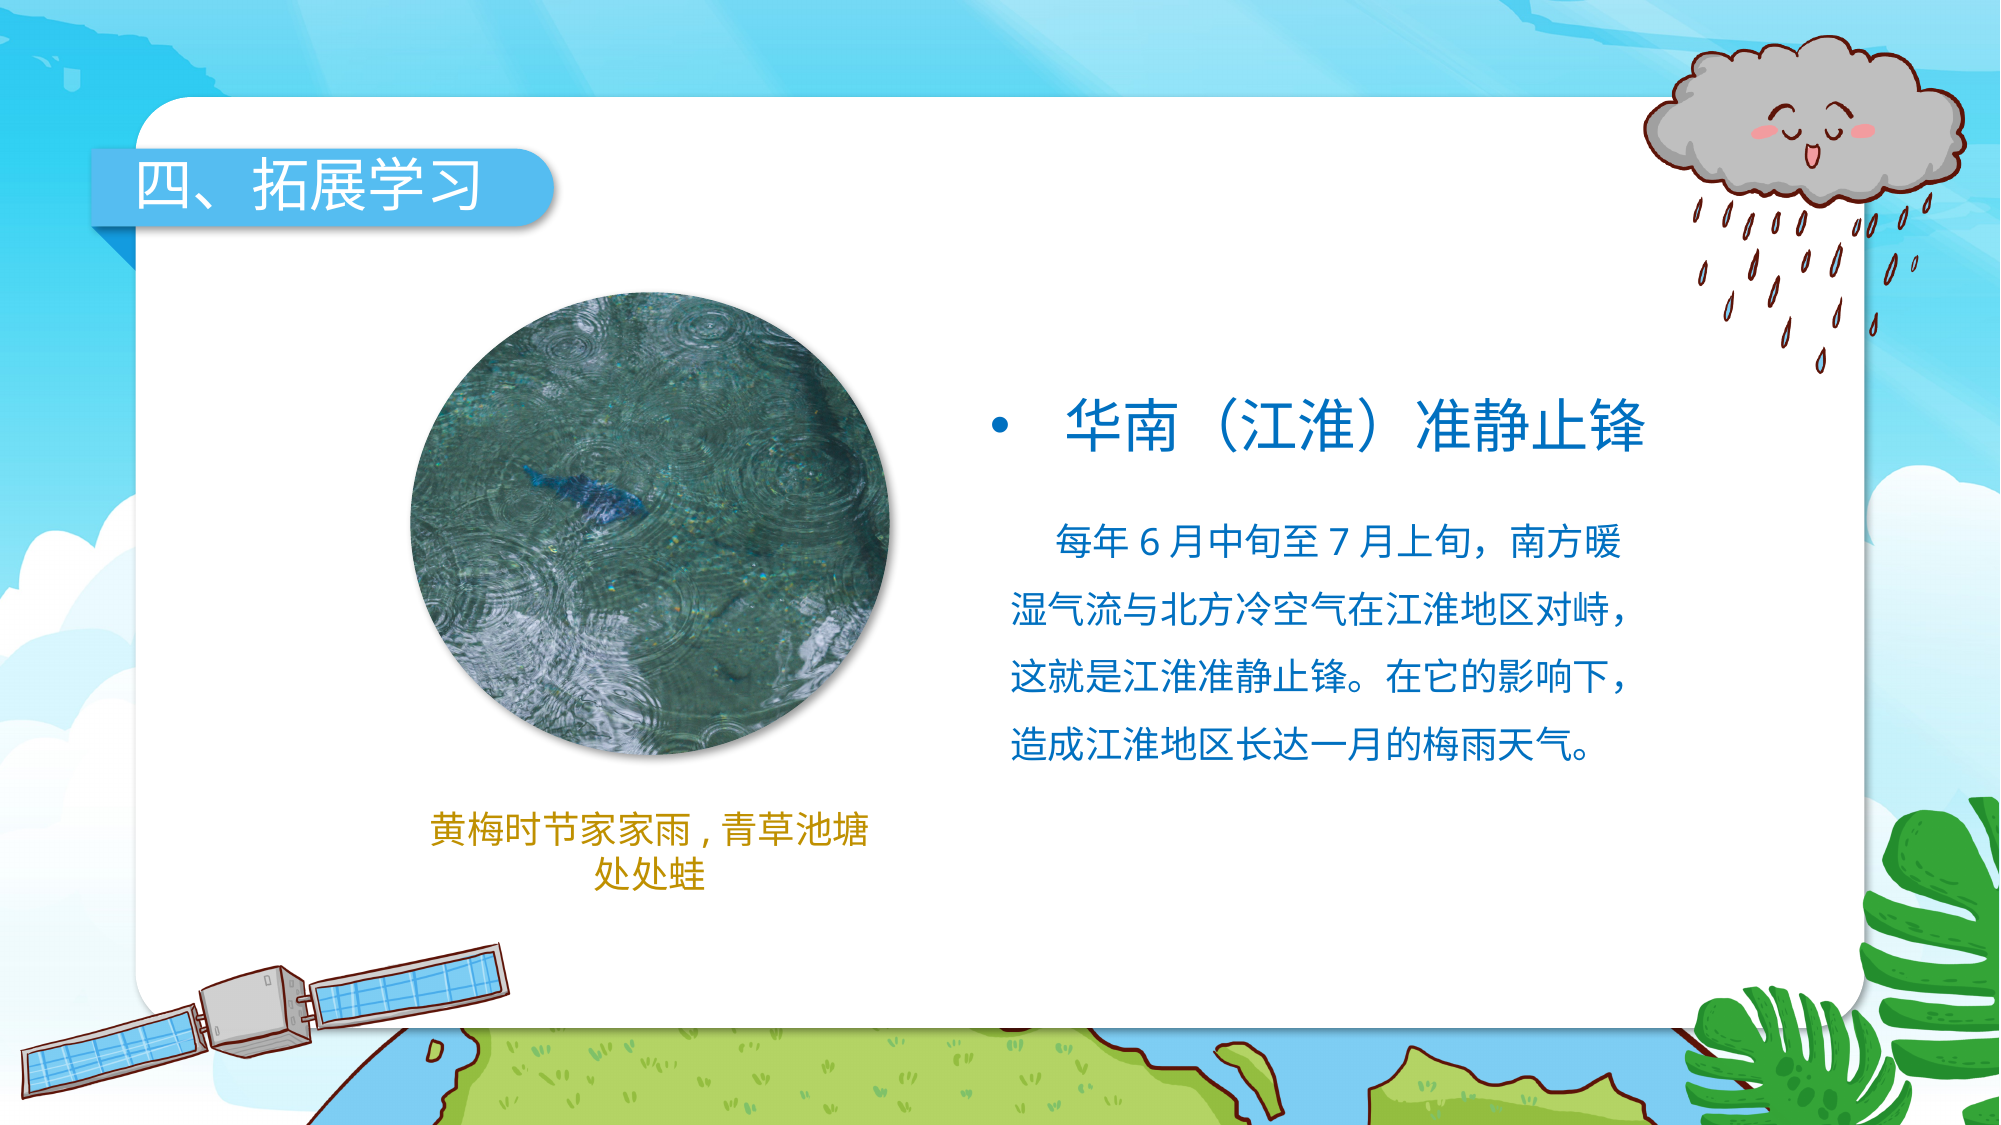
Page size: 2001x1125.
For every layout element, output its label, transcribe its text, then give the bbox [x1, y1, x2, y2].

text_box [410, 292, 890, 905]
text_box 四、拓展学习 [119, 140, 500, 226]
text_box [974, 389, 1728, 772]
picture [0, 0, 2001, 1125]
